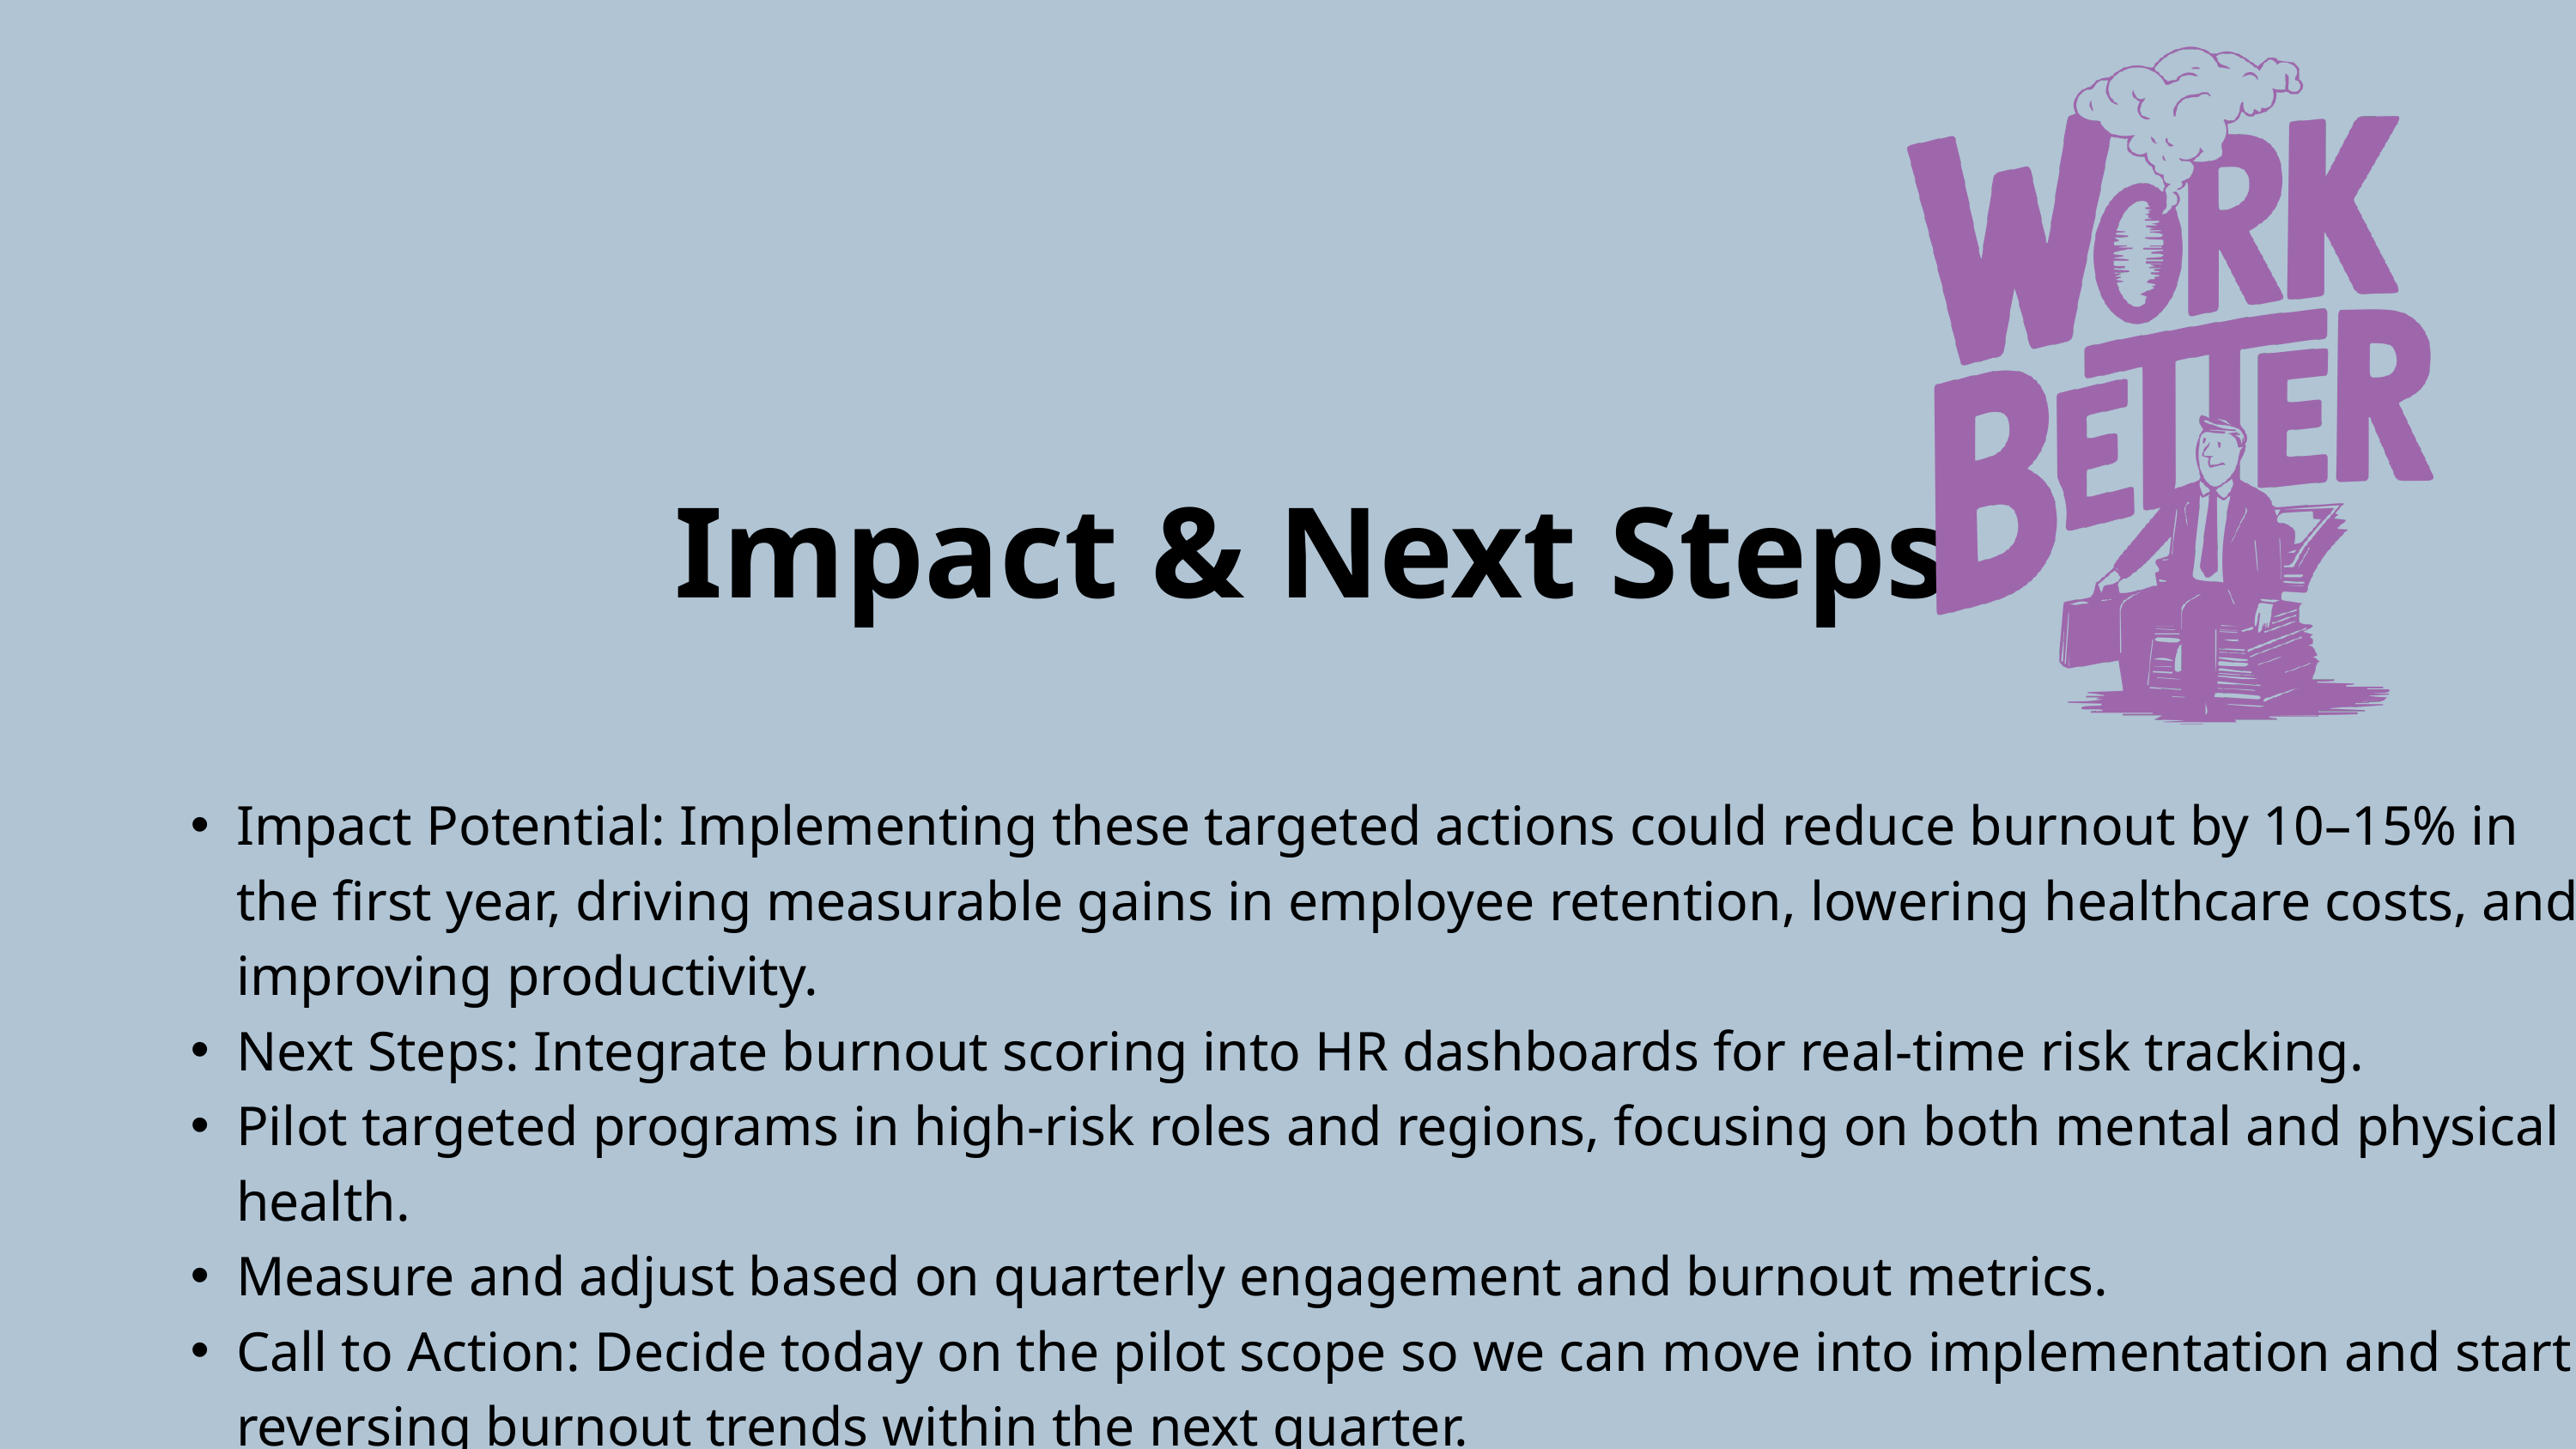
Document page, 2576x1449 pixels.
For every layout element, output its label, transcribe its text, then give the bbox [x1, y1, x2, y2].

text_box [144, 577, 2576, 1387]
text_box [1906, 45, 2434, 574]
text_box Impact & Next Steps [641, 485, 1906, 574]
